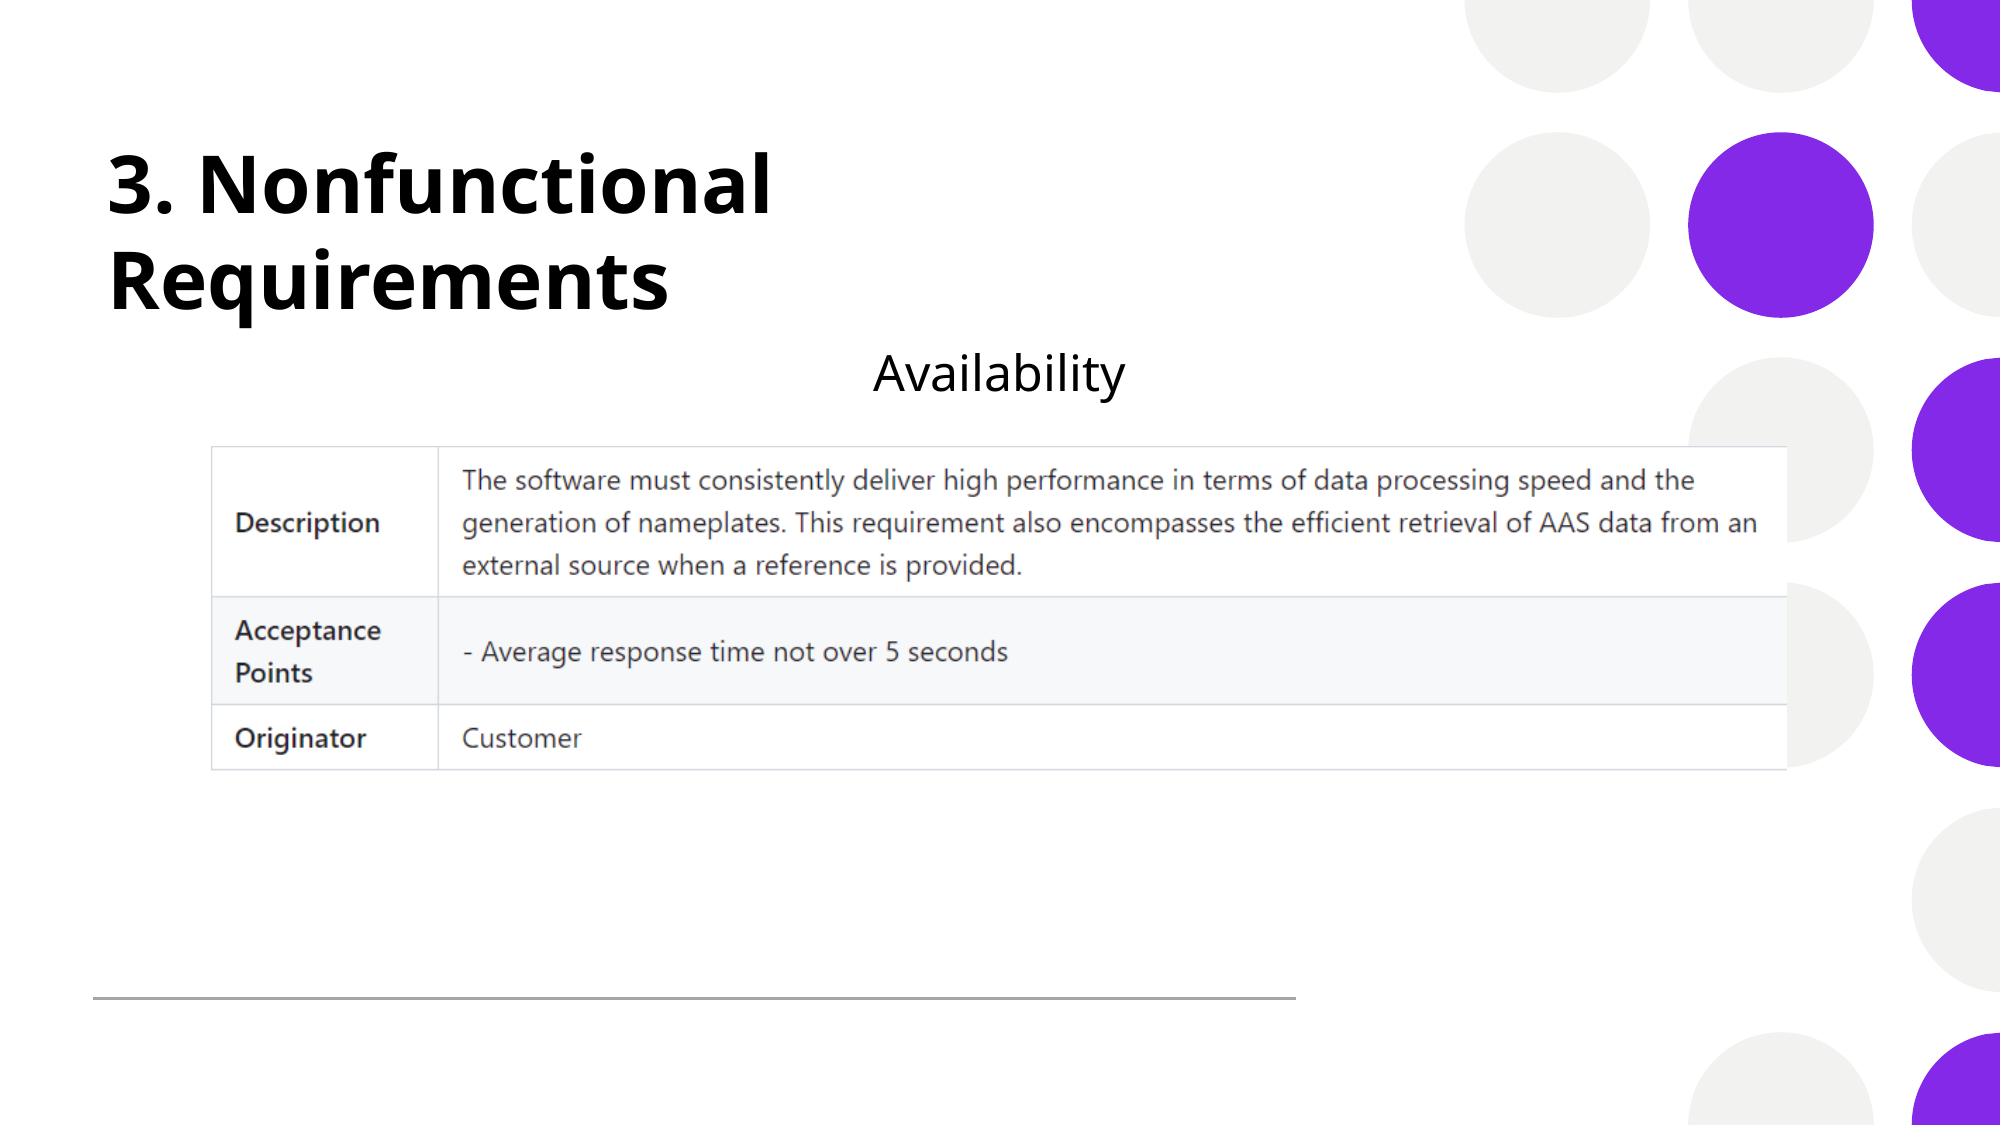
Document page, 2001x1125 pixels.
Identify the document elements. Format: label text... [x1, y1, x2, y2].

list Availability [0, 334, 2000, 448]
picture [211, 446, 1787, 772]
title 3. Nonfunctional Requirements [92, 126, 1297, 334]
